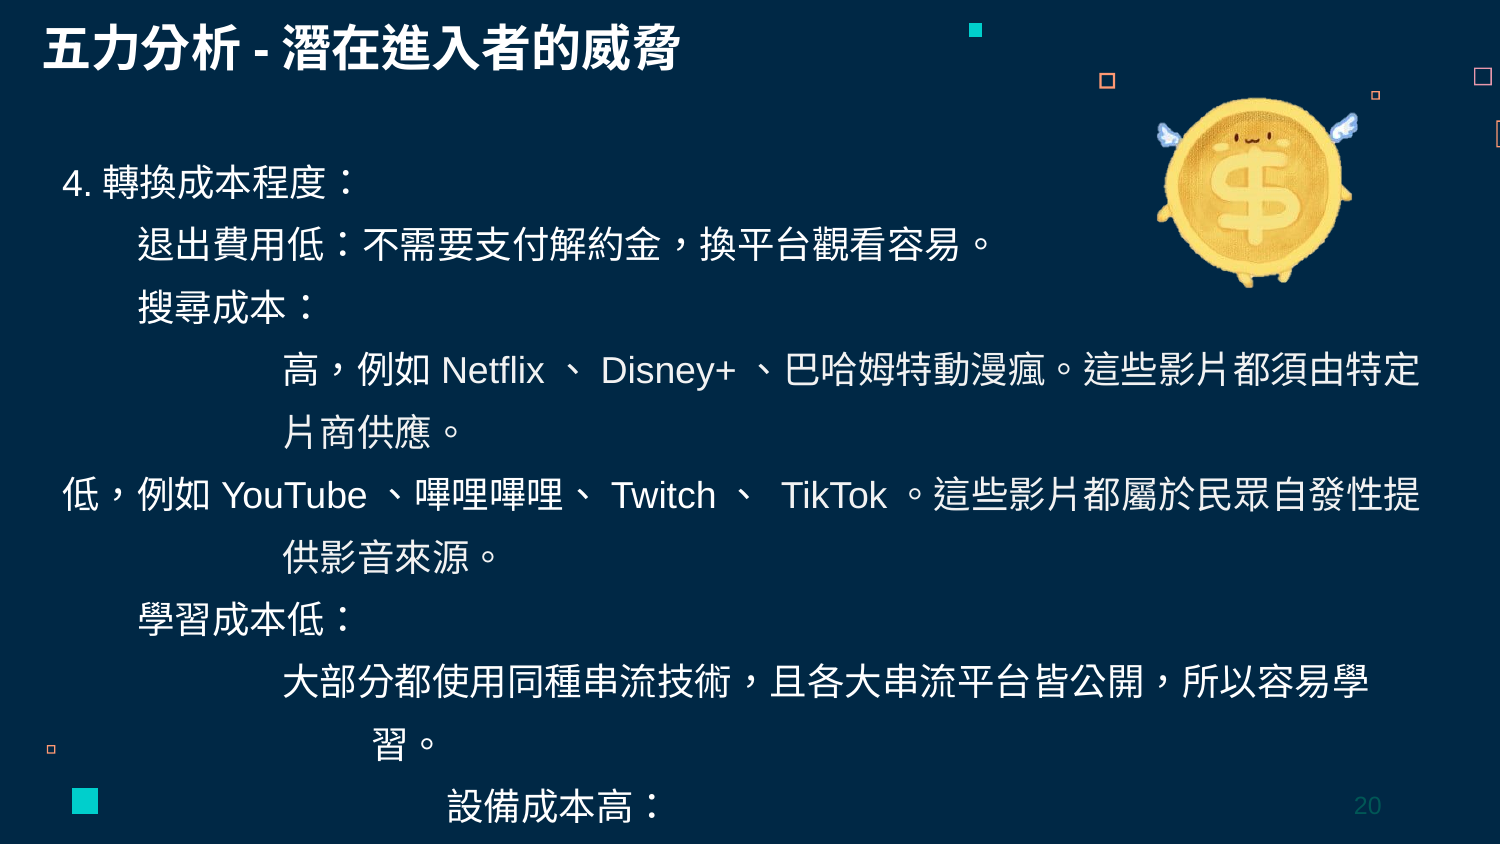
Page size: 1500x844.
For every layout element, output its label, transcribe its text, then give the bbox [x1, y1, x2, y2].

slide_number 20 [1059, 782, 1397, 828]
title 五力分析-潛在進入者的威脅 [26, 11, 702, 92]
picture [1143, 91, 1368, 292]
text_box 4.轉換成本程度： 退出費用低：不需要支付解約金，換平台觀看容易。 搜尋成本： 高，例如Netflix、Disney+、巴哈姆特動漫瘋。這些影片都須由特定片商供應。 低，例如YouTube、嗶哩嗶哩、Twitch、 TikTok。這些影片都屬於民眾自發性提供影音來源。 學習成本低： 大部分都使用同種串流技術，且各大串流平台皆公開，所以容易學習。 設備成本高： 需要很好的機房及全年無休的空調幫助伺服器穩定。 [47, 133, 1453, 844]
